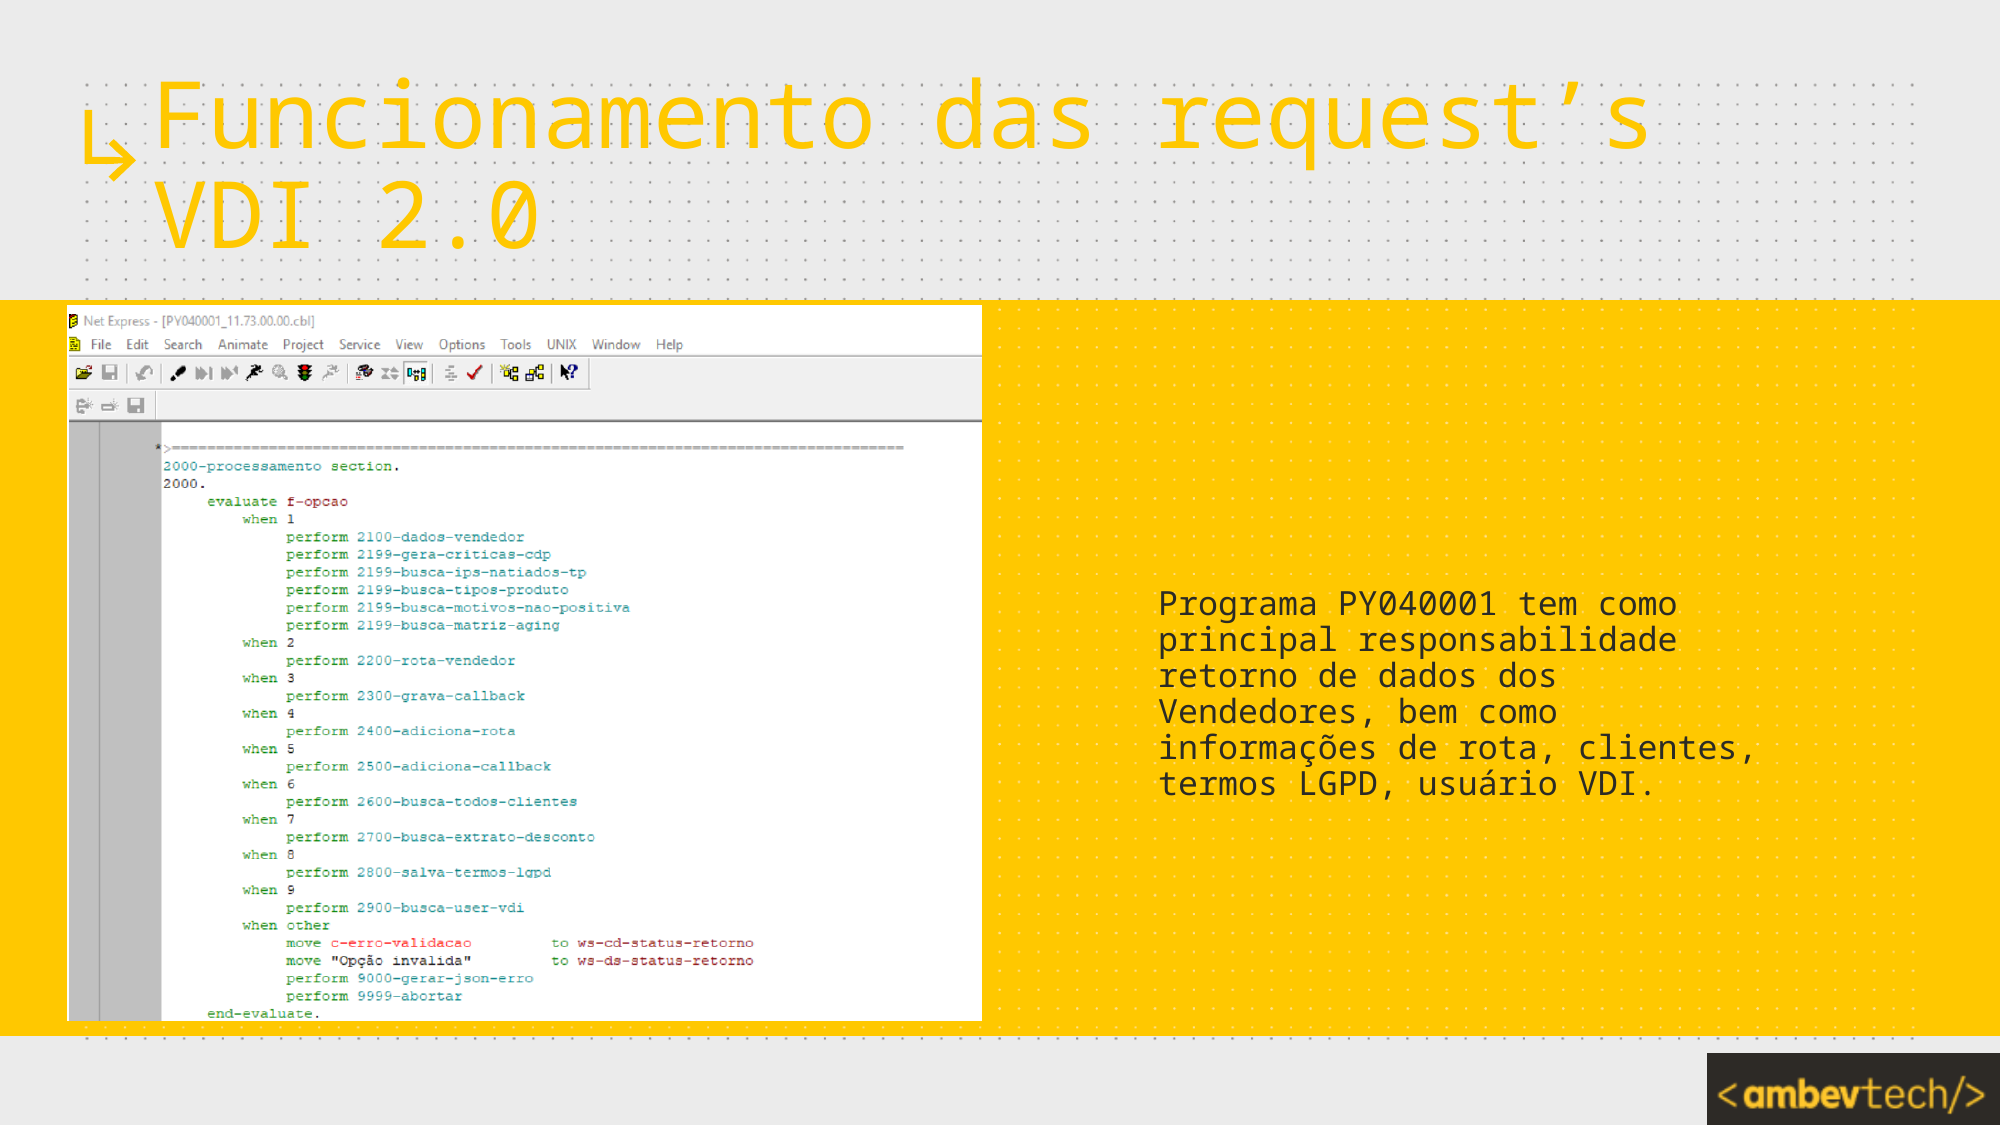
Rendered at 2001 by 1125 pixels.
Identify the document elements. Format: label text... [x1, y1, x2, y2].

text_box [1448, 461, 1933, 948]
picture [0, 0, 2000, 1125]
text_box Programa PY040001 tem como principal responsabilidade retorno de dados dos Vendedores, bem como informações de rota, clientes, termos LGPD, usuário VDI. [1143, 578, 1776, 818]
title Funcionamento das request’s VDI 2.0 [137, 59, 1863, 278]
text_box [999, 382, 1513, 892]
text_box [1093, 399, 1448, 948]
